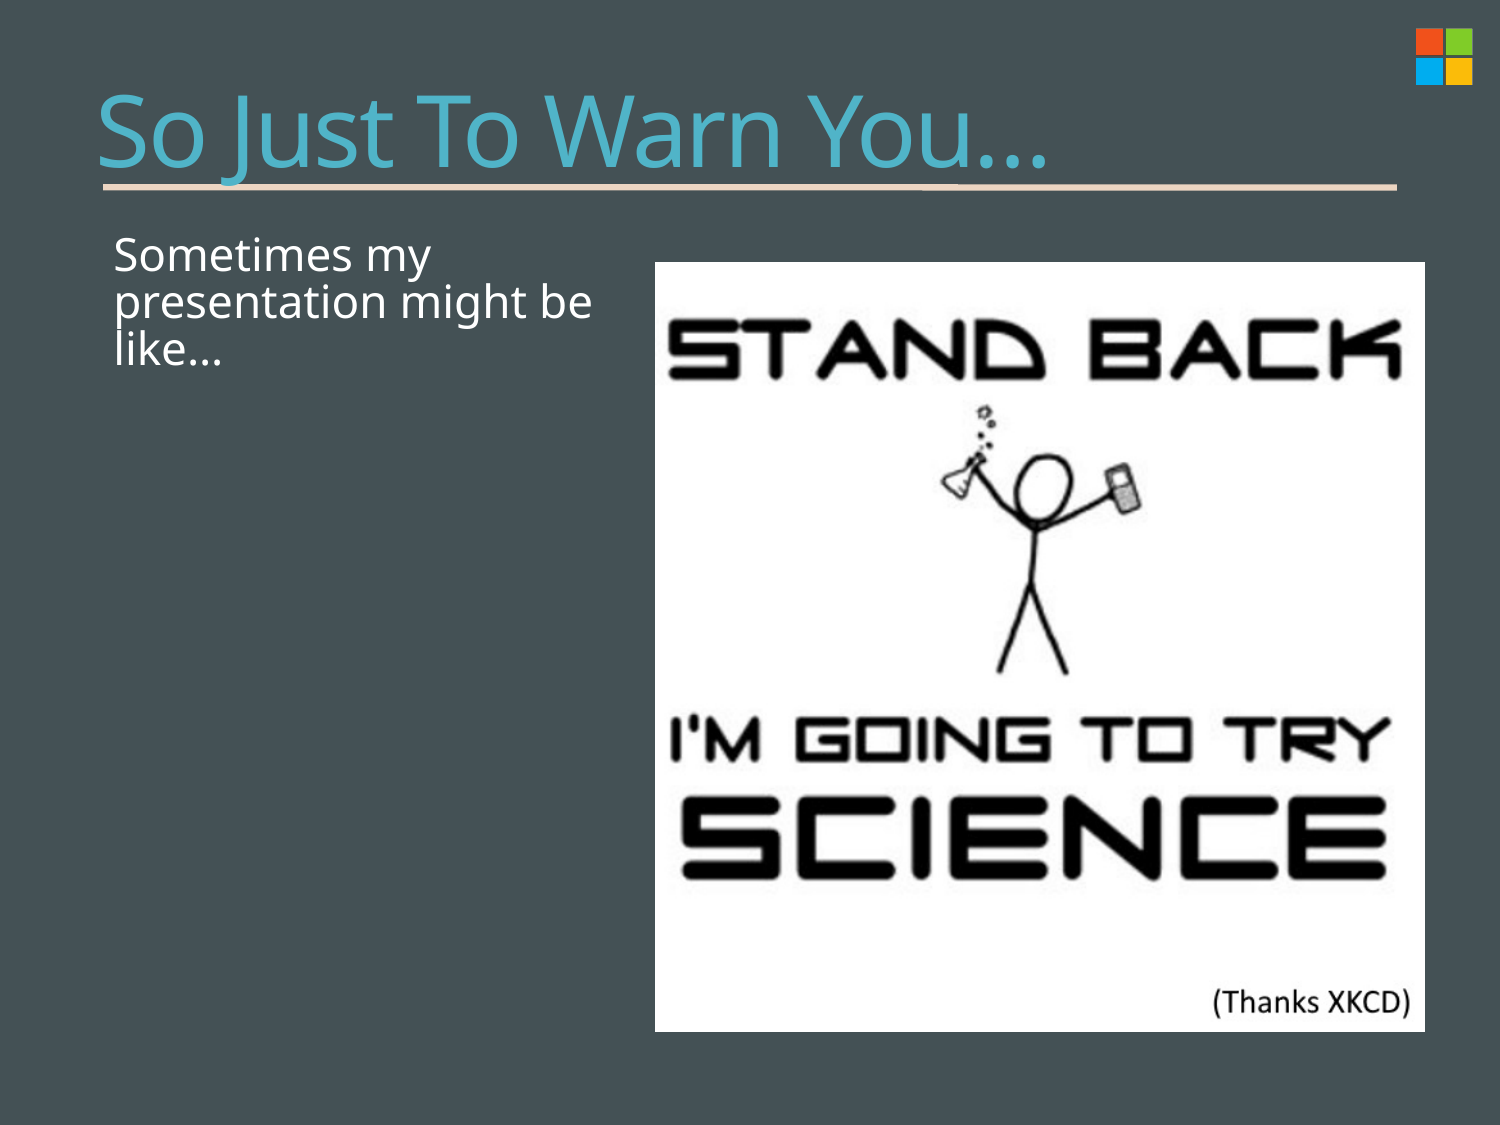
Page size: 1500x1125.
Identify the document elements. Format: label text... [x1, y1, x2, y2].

list Sometimes my presentation might be like… [83, 226, 708, 945]
picture [1409, 22, 1480, 86]
title So Just To Warn You… [80, 37, 1407, 233]
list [655, 262, 1426, 1033]
